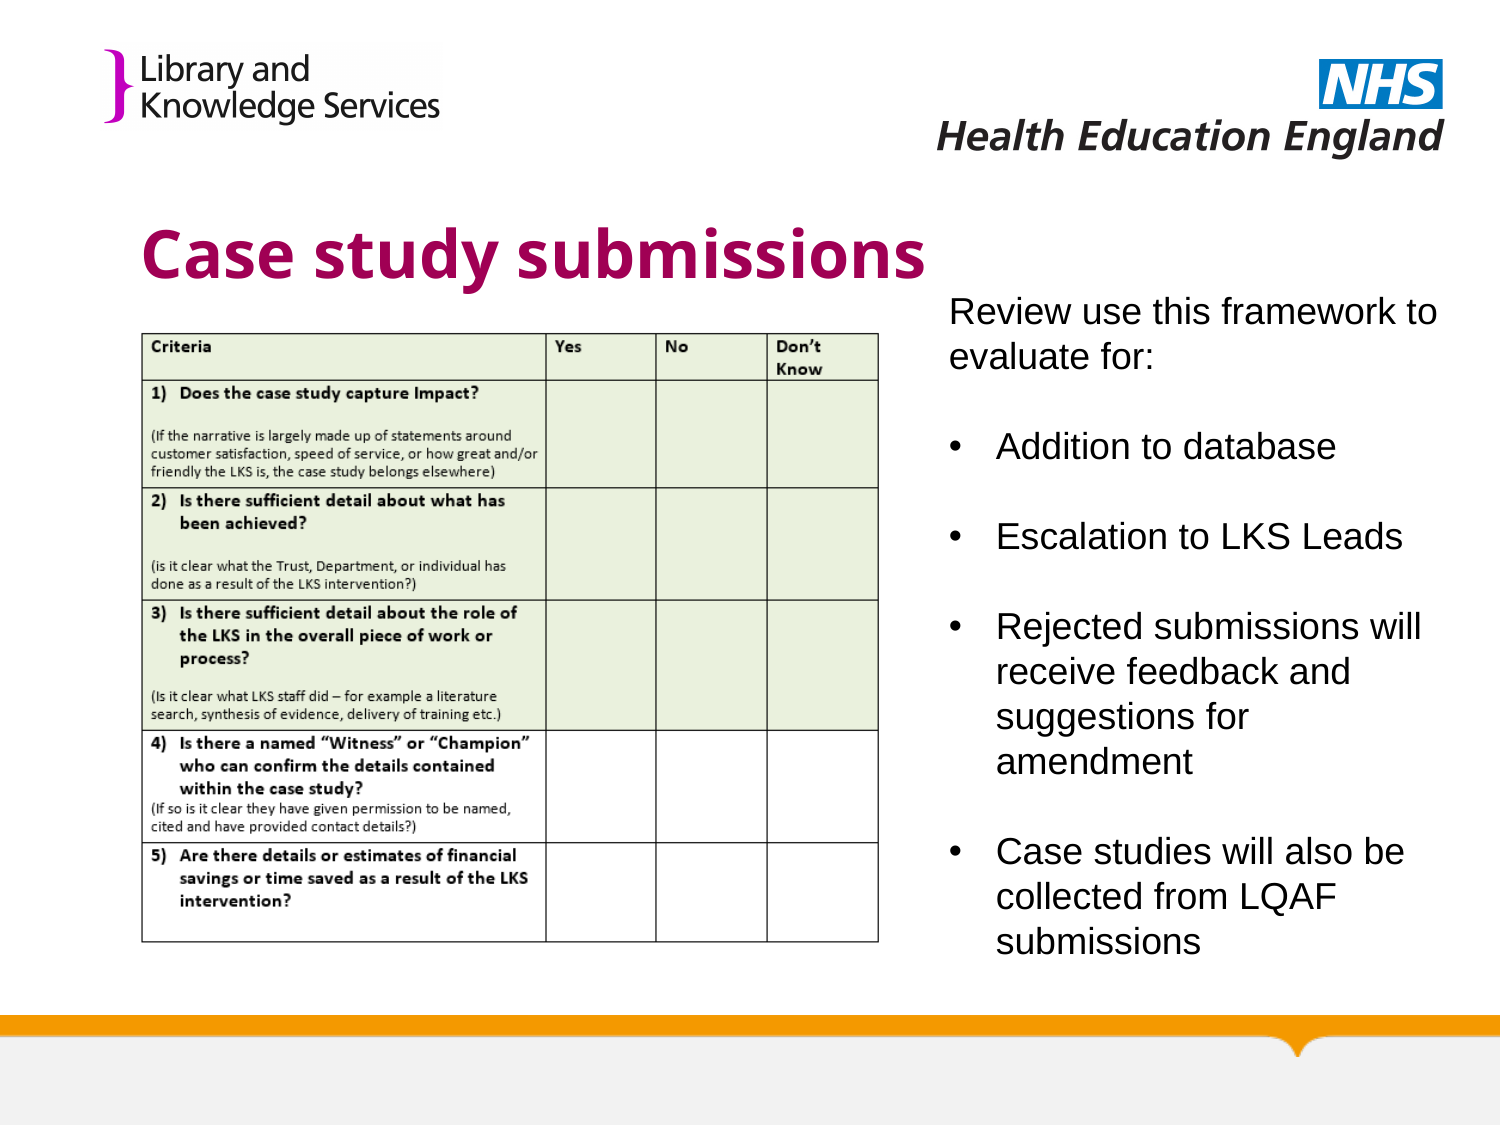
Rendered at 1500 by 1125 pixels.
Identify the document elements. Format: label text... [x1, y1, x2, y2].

text_box Review use this framework to evaluate for: Addition to database Escalation to LKS Leads Rejected submissions will receive feedback and suggestions for amendment Case studies will also be collected from LQAF submissions [934, 280, 1455, 970]
picture [936, 58, 1445, 160]
picture [100, 42, 443, 131]
picture [125, 320, 916, 977]
title Case study submissions [126, 204, 1352, 356]
